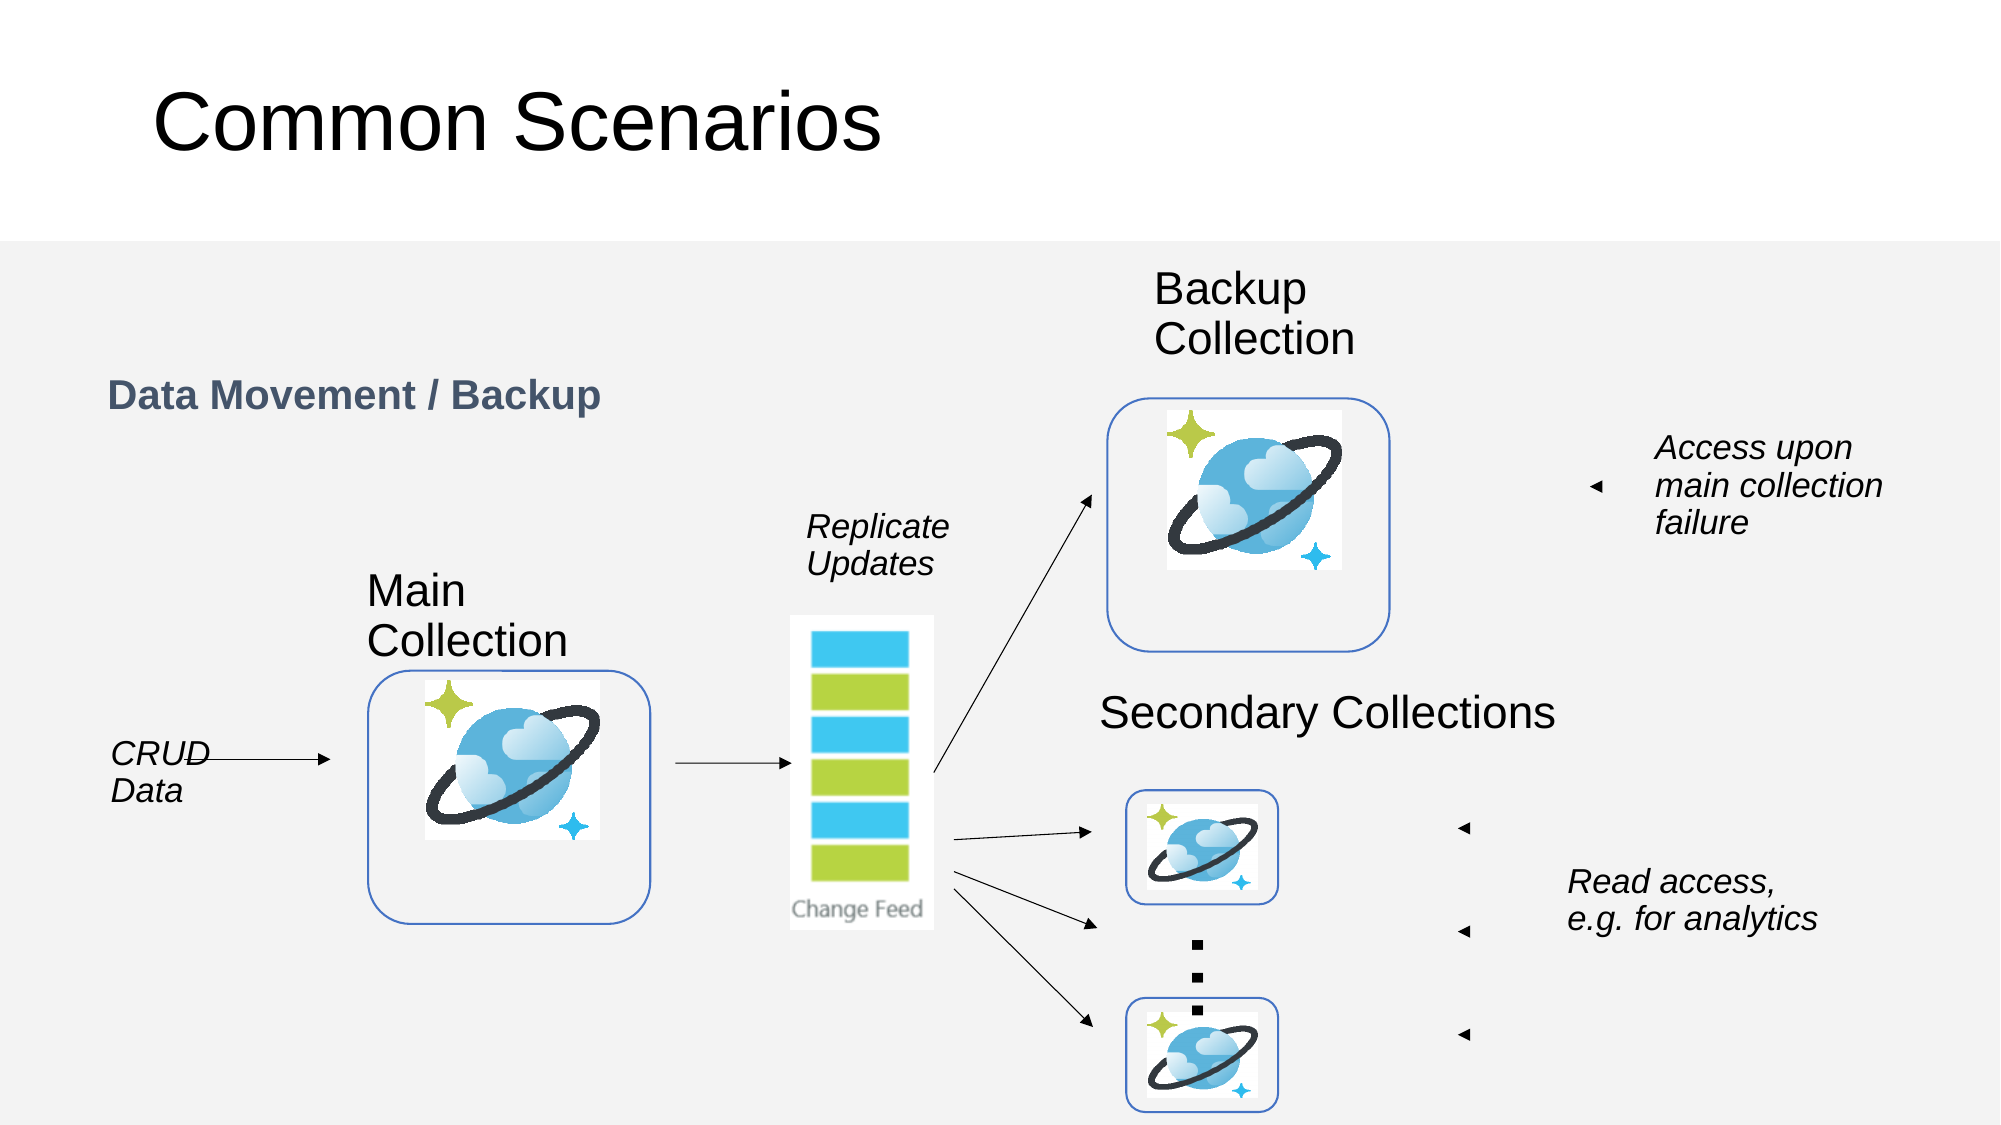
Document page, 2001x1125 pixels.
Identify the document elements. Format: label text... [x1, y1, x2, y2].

text_box Backup Collection [1126, 243, 1515, 387]
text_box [953, 831, 1092, 840]
text_box [1106, 397, 1391, 653]
text_box Replicate Updates [778, 486, 1101, 606]
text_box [933, 494, 1092, 773]
title Common Scenarios [137, 15, 1863, 233]
text_box Access upon main collection failure [1627, 408, 1961, 564]
text_box … [1165, 912, 1303, 1017]
picture [425, 680, 600, 840]
text_box Main Collection [339, 545, 698, 689]
text_box CRUD Data [83, 713, 320, 832]
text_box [1126, 790, 1279, 905]
text_box Secondary Collections [1092, 667, 1713, 761]
list Data Movement / Backup [92, 366, 1786, 427]
text_box Read access, e.g. for analytics [1539, 841, 1855, 960]
picture [1167, 410, 1342, 570]
text_box [367, 689, 652, 925]
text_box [953, 871, 1098, 929]
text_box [1126, 997, 1279, 1113]
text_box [953, 888, 1094, 1028]
picture [790, 615, 934, 930]
